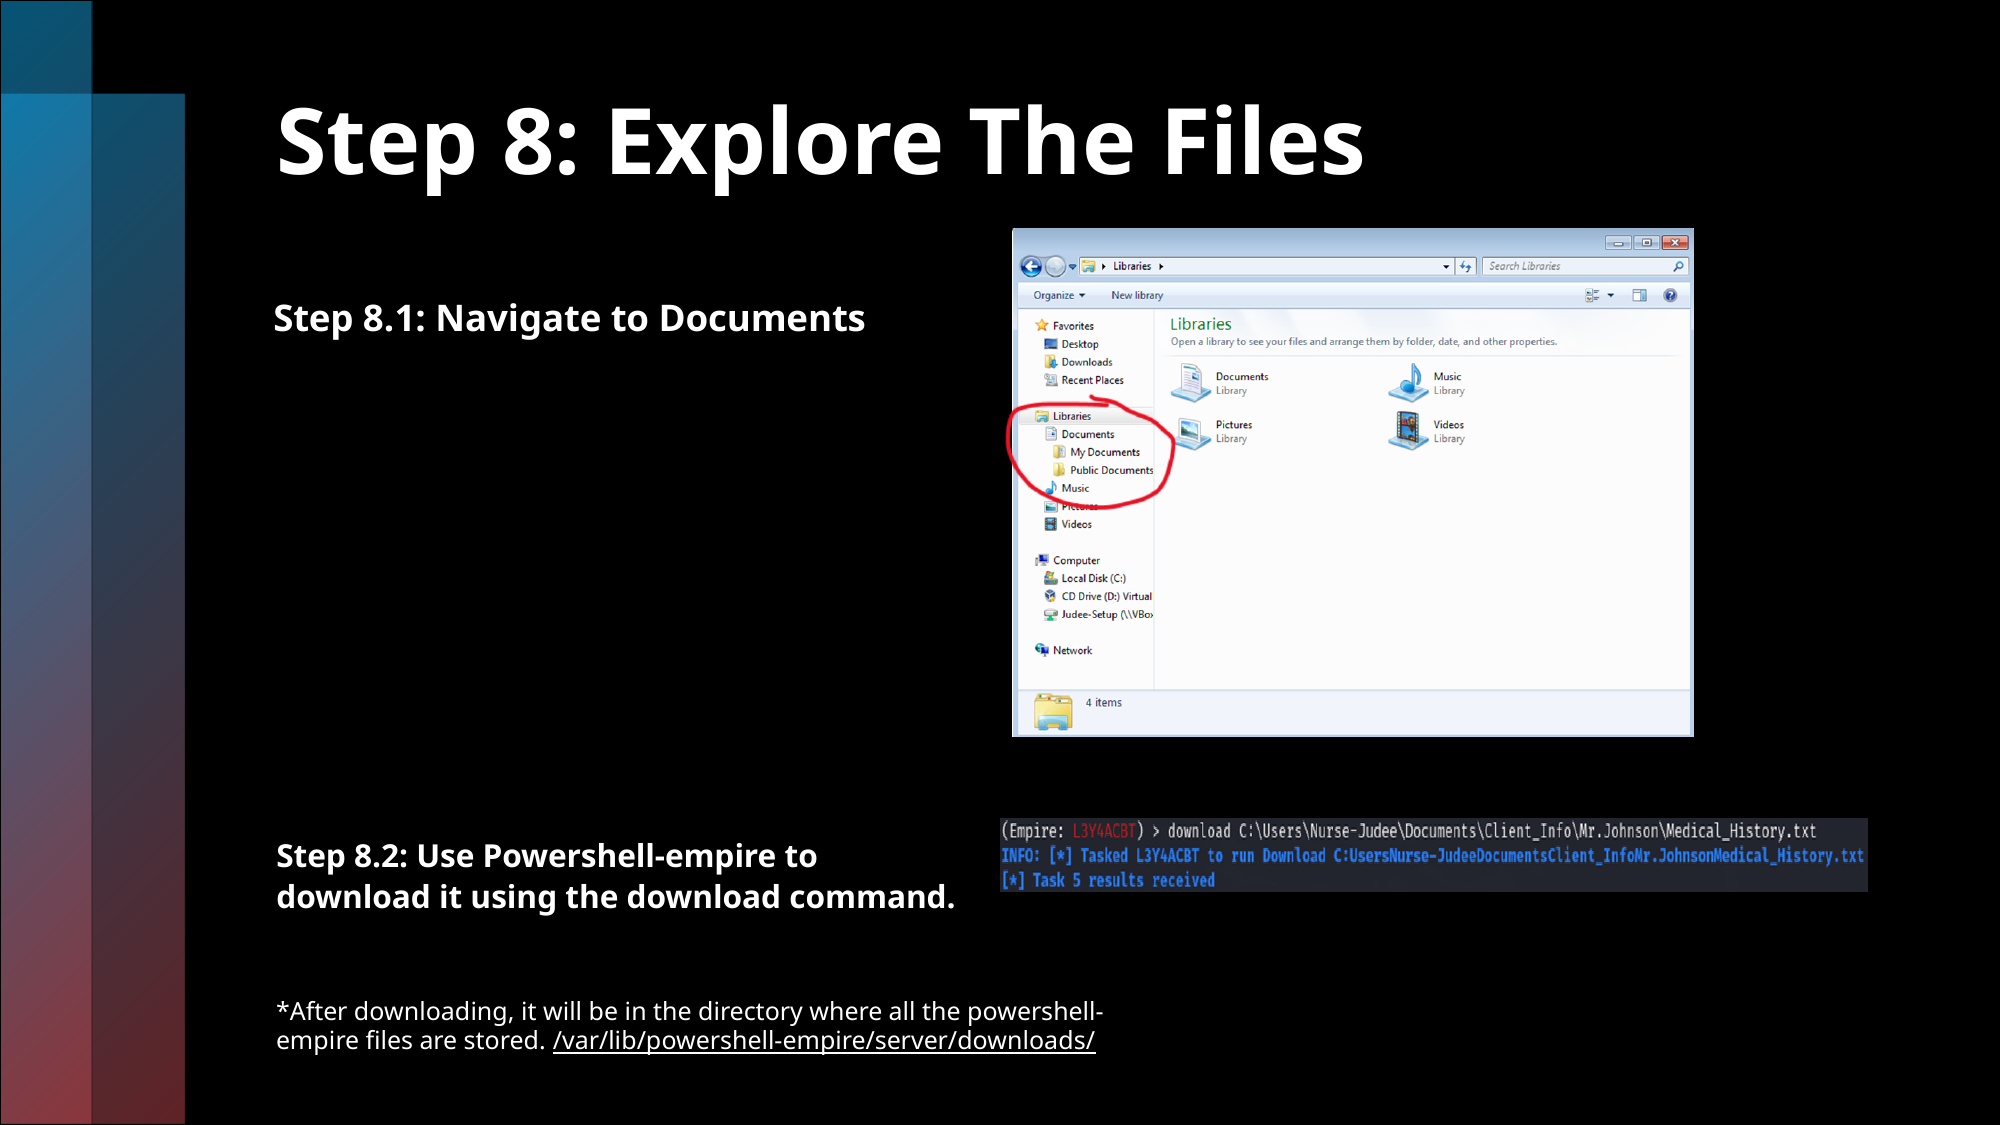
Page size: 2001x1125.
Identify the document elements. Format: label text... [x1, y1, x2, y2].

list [1000, 818, 1868, 892]
text_box *After downloading, it will be in the directory where all the powershell-empire files are stored. /var/lib/powershell-empire/server/downloads/ [261, 987, 1147, 1063]
list Step 8.2: Use Powershell-empire to download it using the download command. [261, 787, 988, 923]
list Step 8.1: Navigate to Documents [258, 281, 985, 347]
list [1000, 227, 1694, 737]
title Step 8: Explore The Files [261, 75, 1823, 330]
